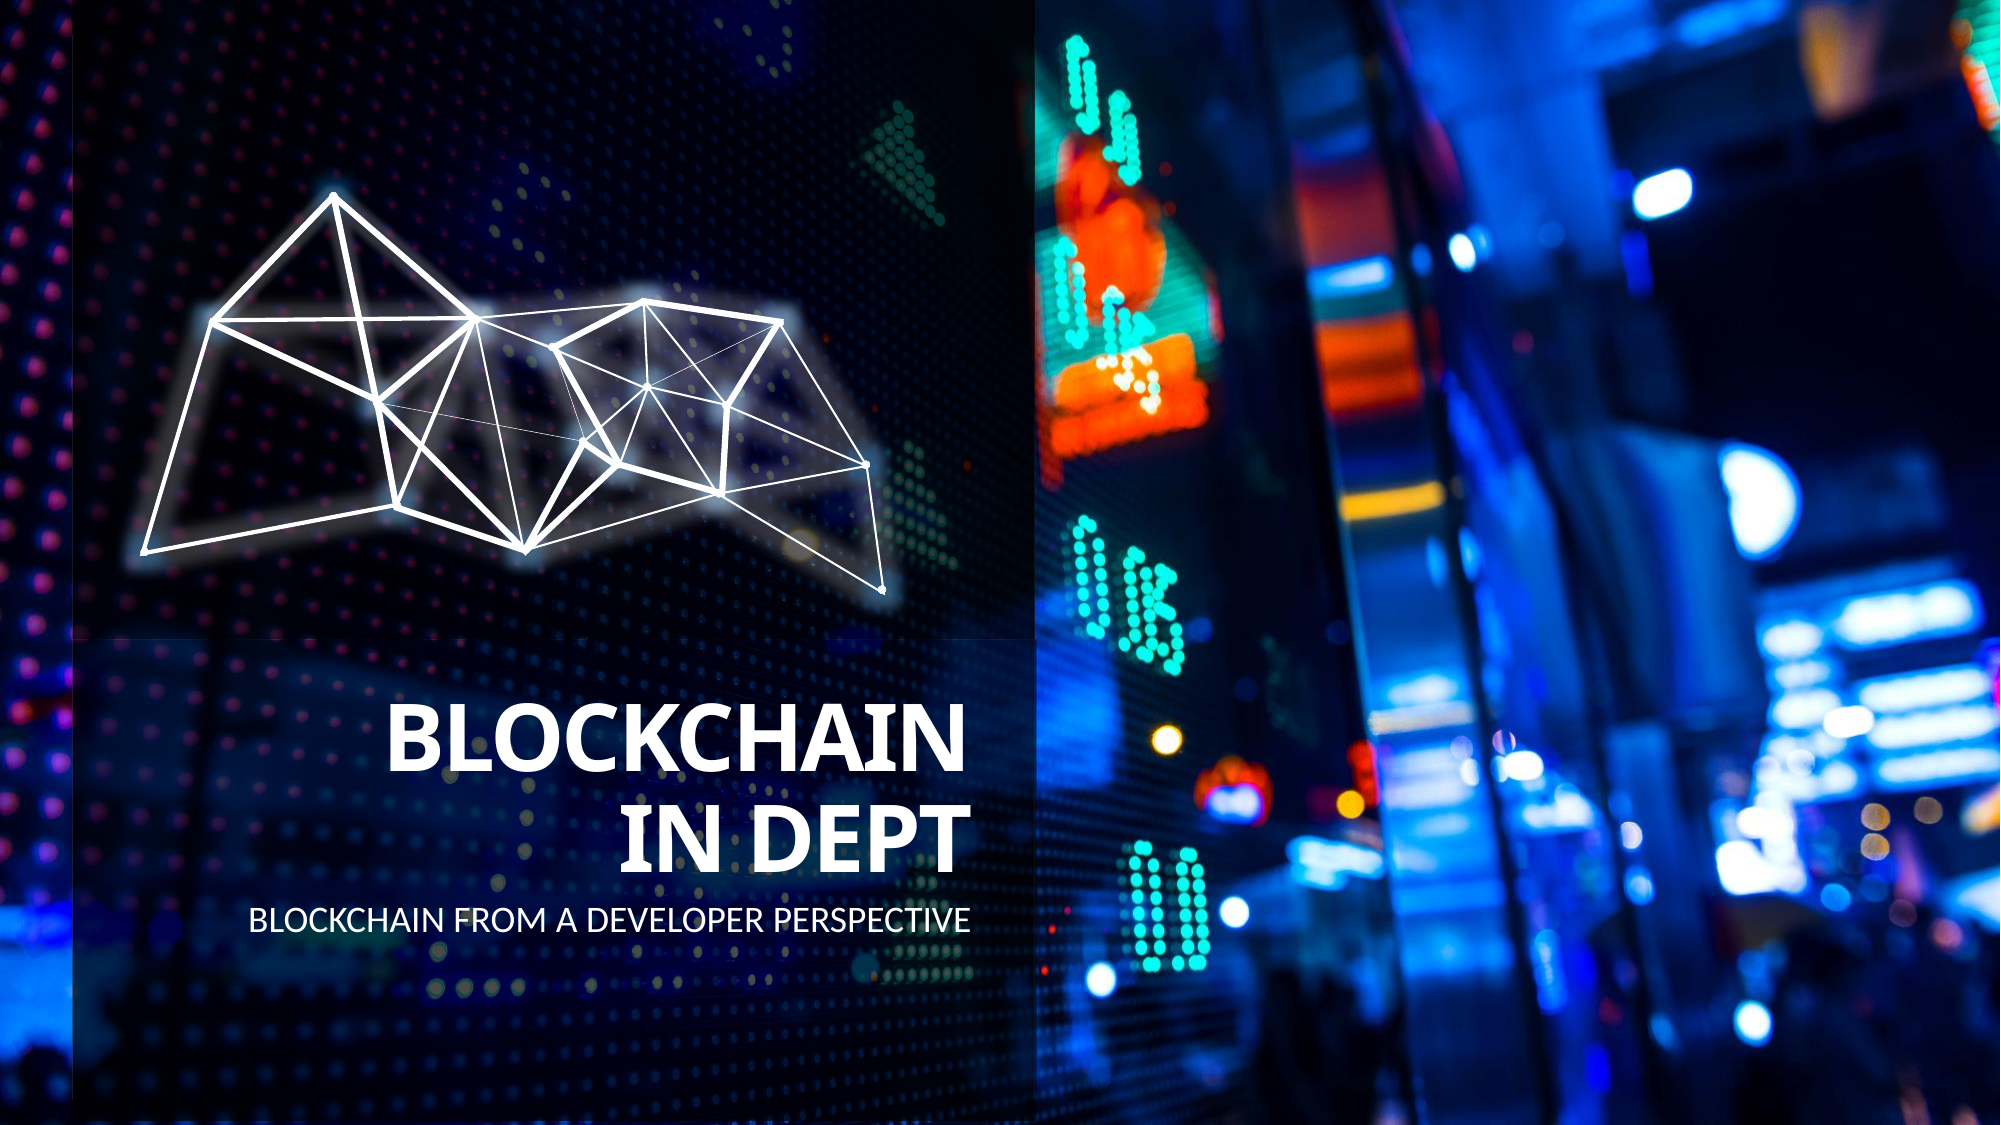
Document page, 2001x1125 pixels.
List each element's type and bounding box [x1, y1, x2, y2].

text_box [212, 323, 617, 551]
picture [0, 0, 2000, 1125]
